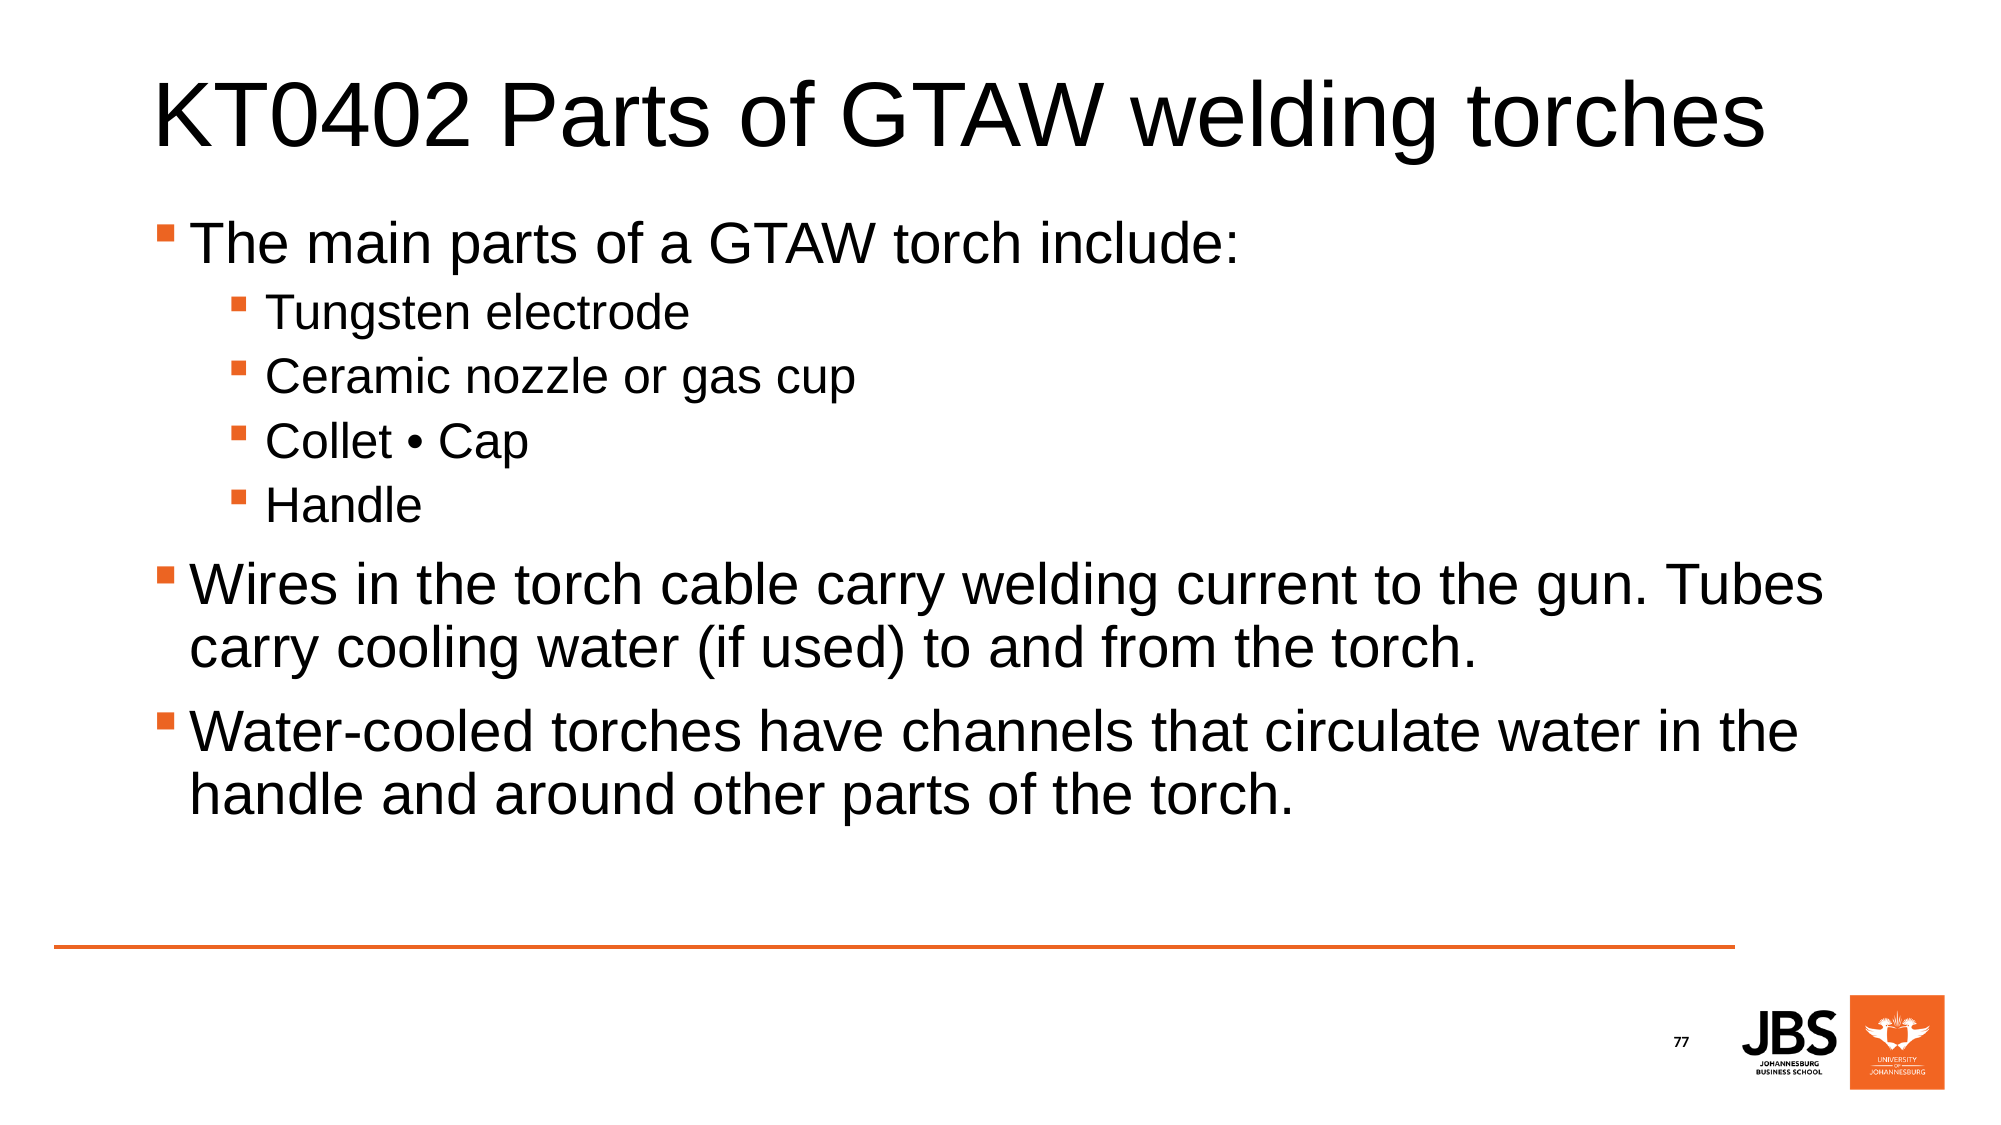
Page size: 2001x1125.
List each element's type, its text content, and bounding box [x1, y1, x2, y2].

list The main parts of a GTAW torch include: Tungsten electrode Ceramic nozzle or gas cup Collet • Cap Handle Wires in the torch cable carry welding current to the gun. Tubes carry cooling water (if used) to and from the torch. Water-cooled torches have channels that circulate water in the handle and around other parts of the torch. [137, 205, 1863, 920]
title KT0402 Parts of GTAW welding torches [137, 59, 1863, 175]
picture [1728, 981, 1958, 1103]
